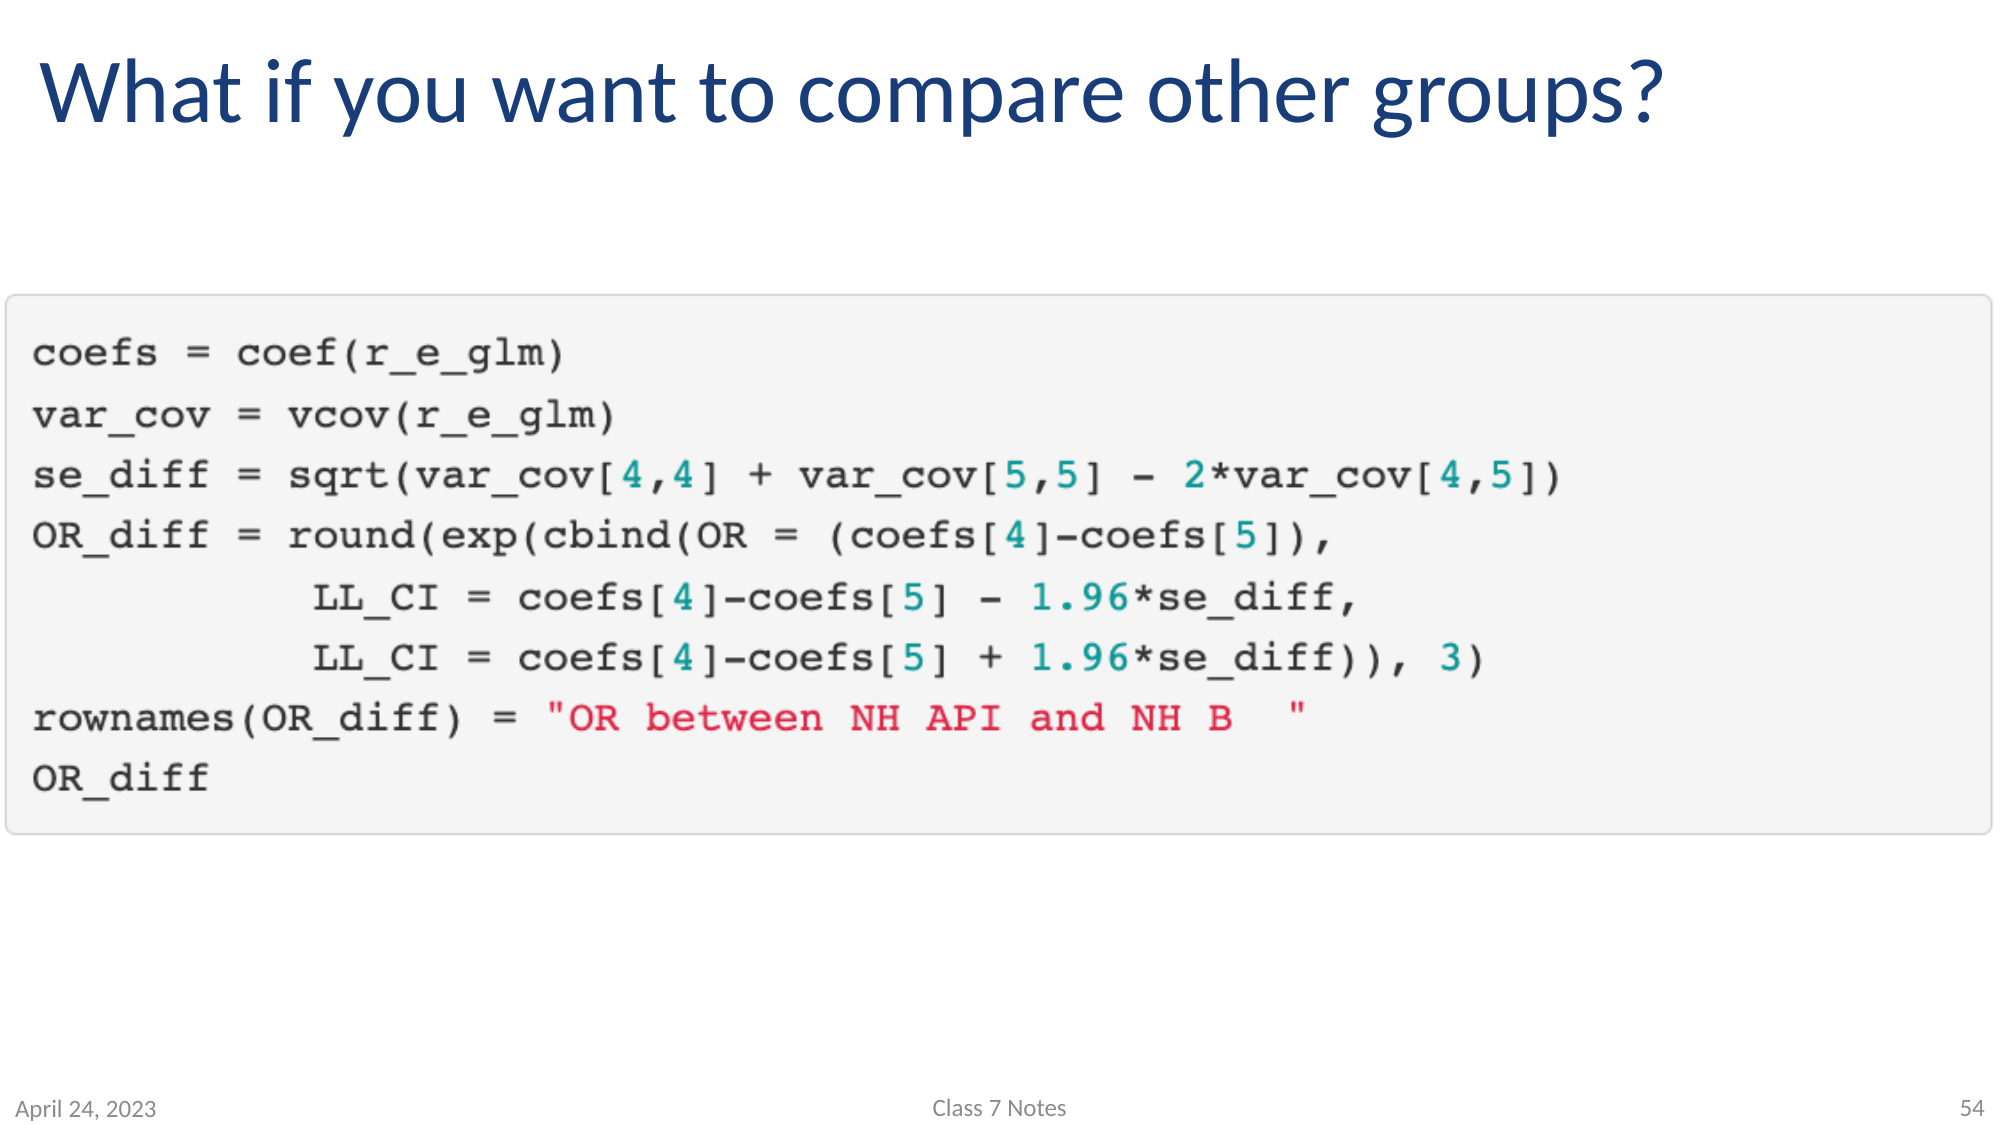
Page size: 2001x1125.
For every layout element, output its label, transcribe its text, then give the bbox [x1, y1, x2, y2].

footer Class 7 Notes [662, 1087, 1338, 1125]
title What if you want to compare other groups? [24, 24, 1975, 163]
slide_number 54 [1550, 1087, 2000, 1125]
picture [0, 282, 2000, 839]
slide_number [0, 1089, 450, 1125]
